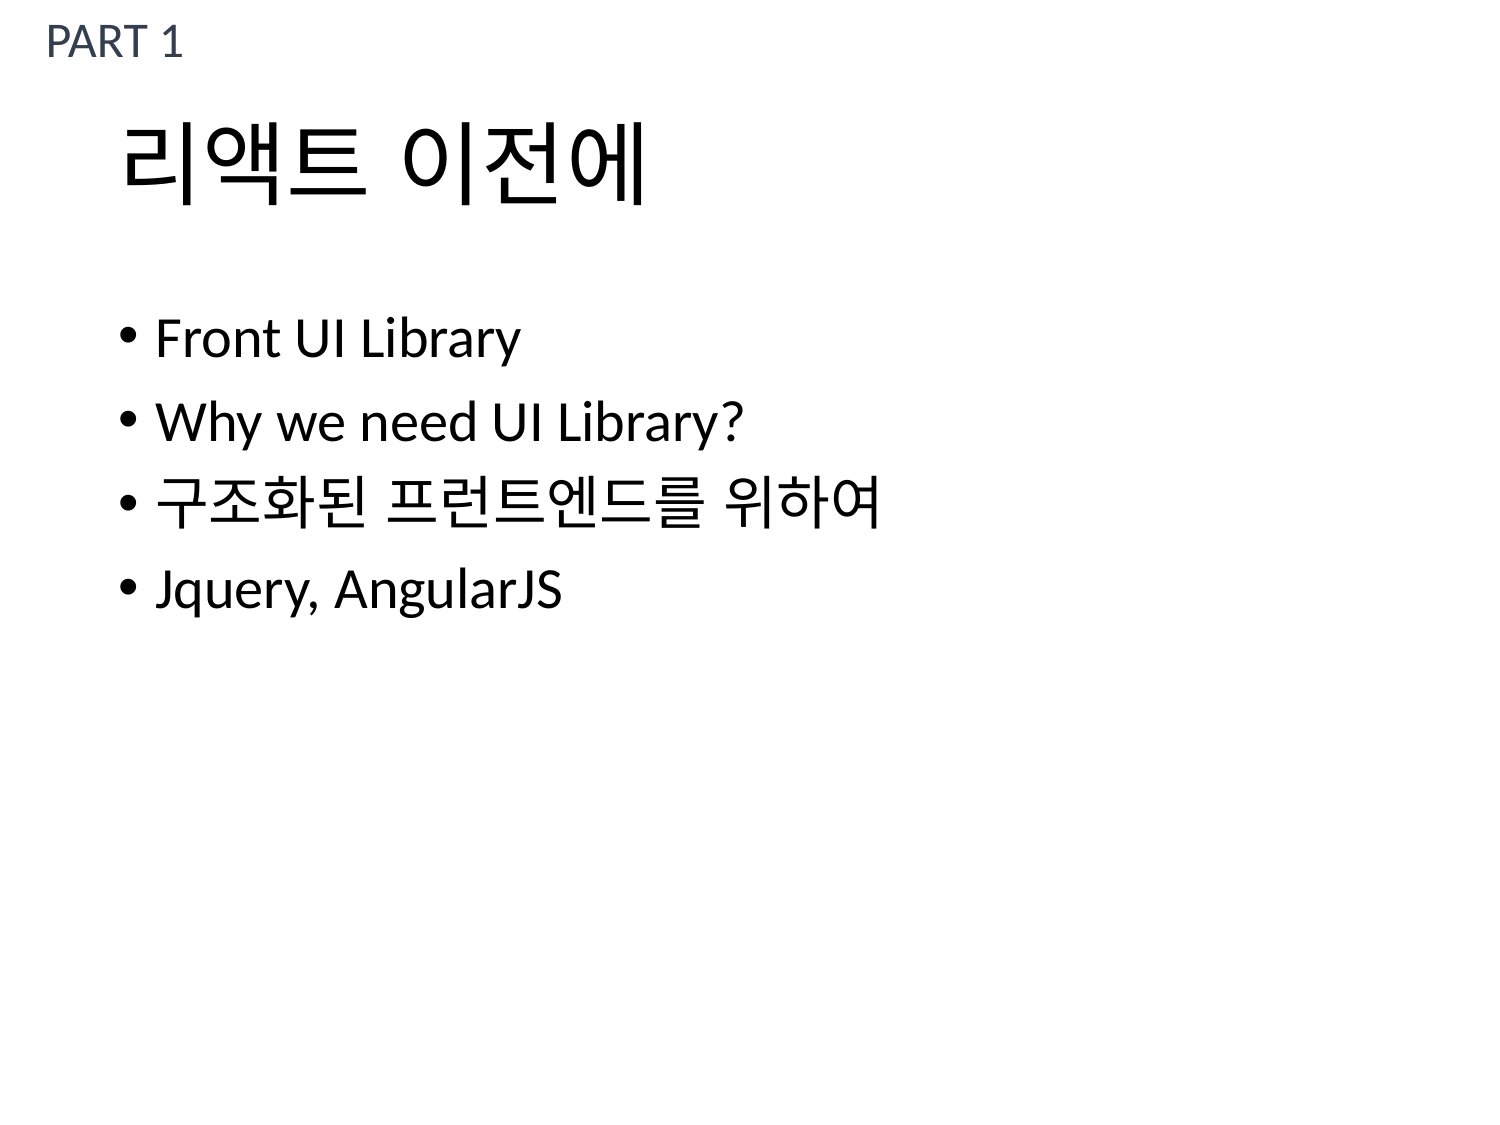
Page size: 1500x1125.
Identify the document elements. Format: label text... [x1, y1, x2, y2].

list Front UI Library Why we need UI Library? 구조화된 프런트엔드를 위하여 Jquery, AngularJS [103, 299, 1397, 1014]
text_box PART 1 [30, 0, 200, 75]
title 리액트 이전에 [103, 59, 1397, 278]
